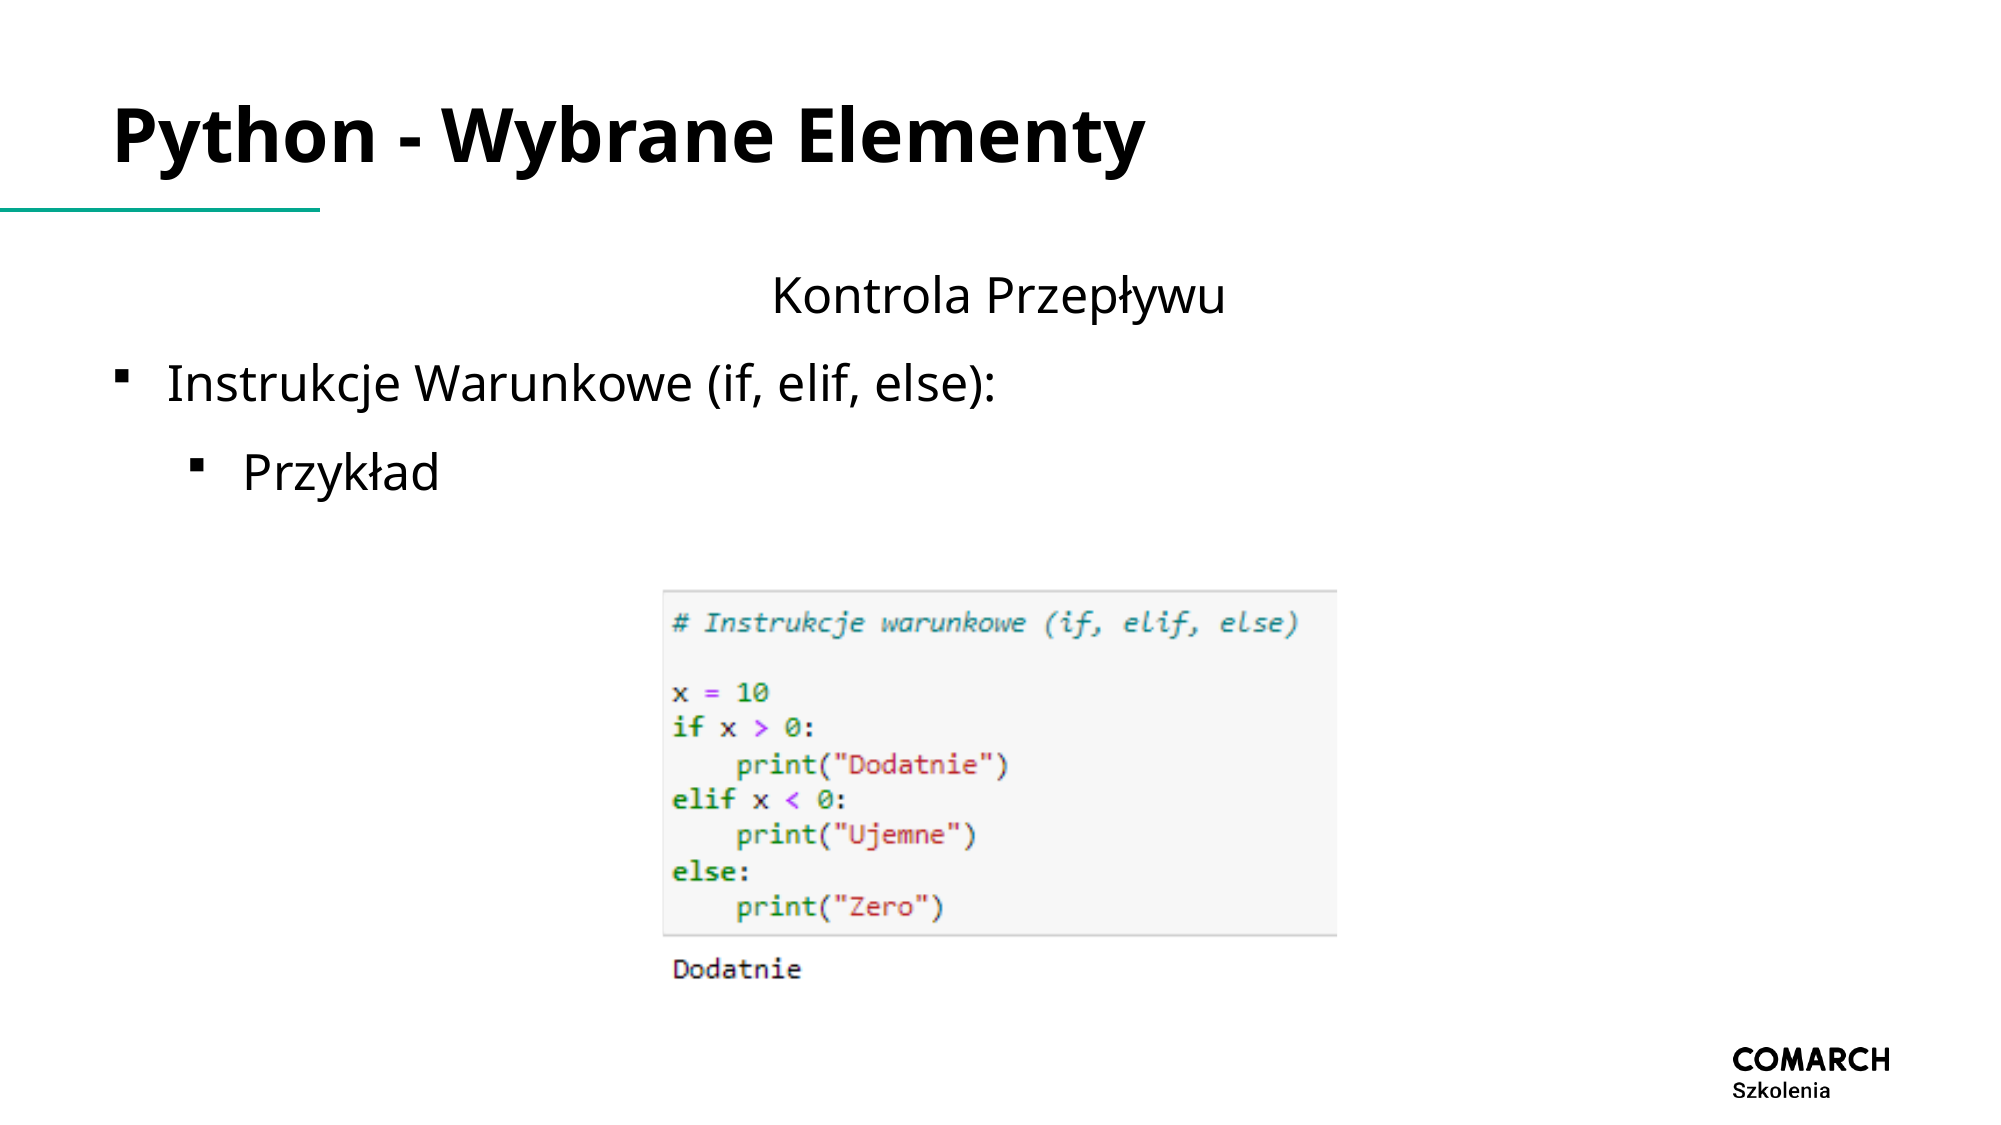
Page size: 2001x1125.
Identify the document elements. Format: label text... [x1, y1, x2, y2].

picture [662, 579, 1338, 1000]
picture [1733, 1047, 1889, 1098]
list Kontrola Przepływu Instrukcje Warunkowe (if, elif, else): Przykład [111, 243, 1889, 1000]
title Python - Wybrane Elementy [111, 0, 1889, 185]
